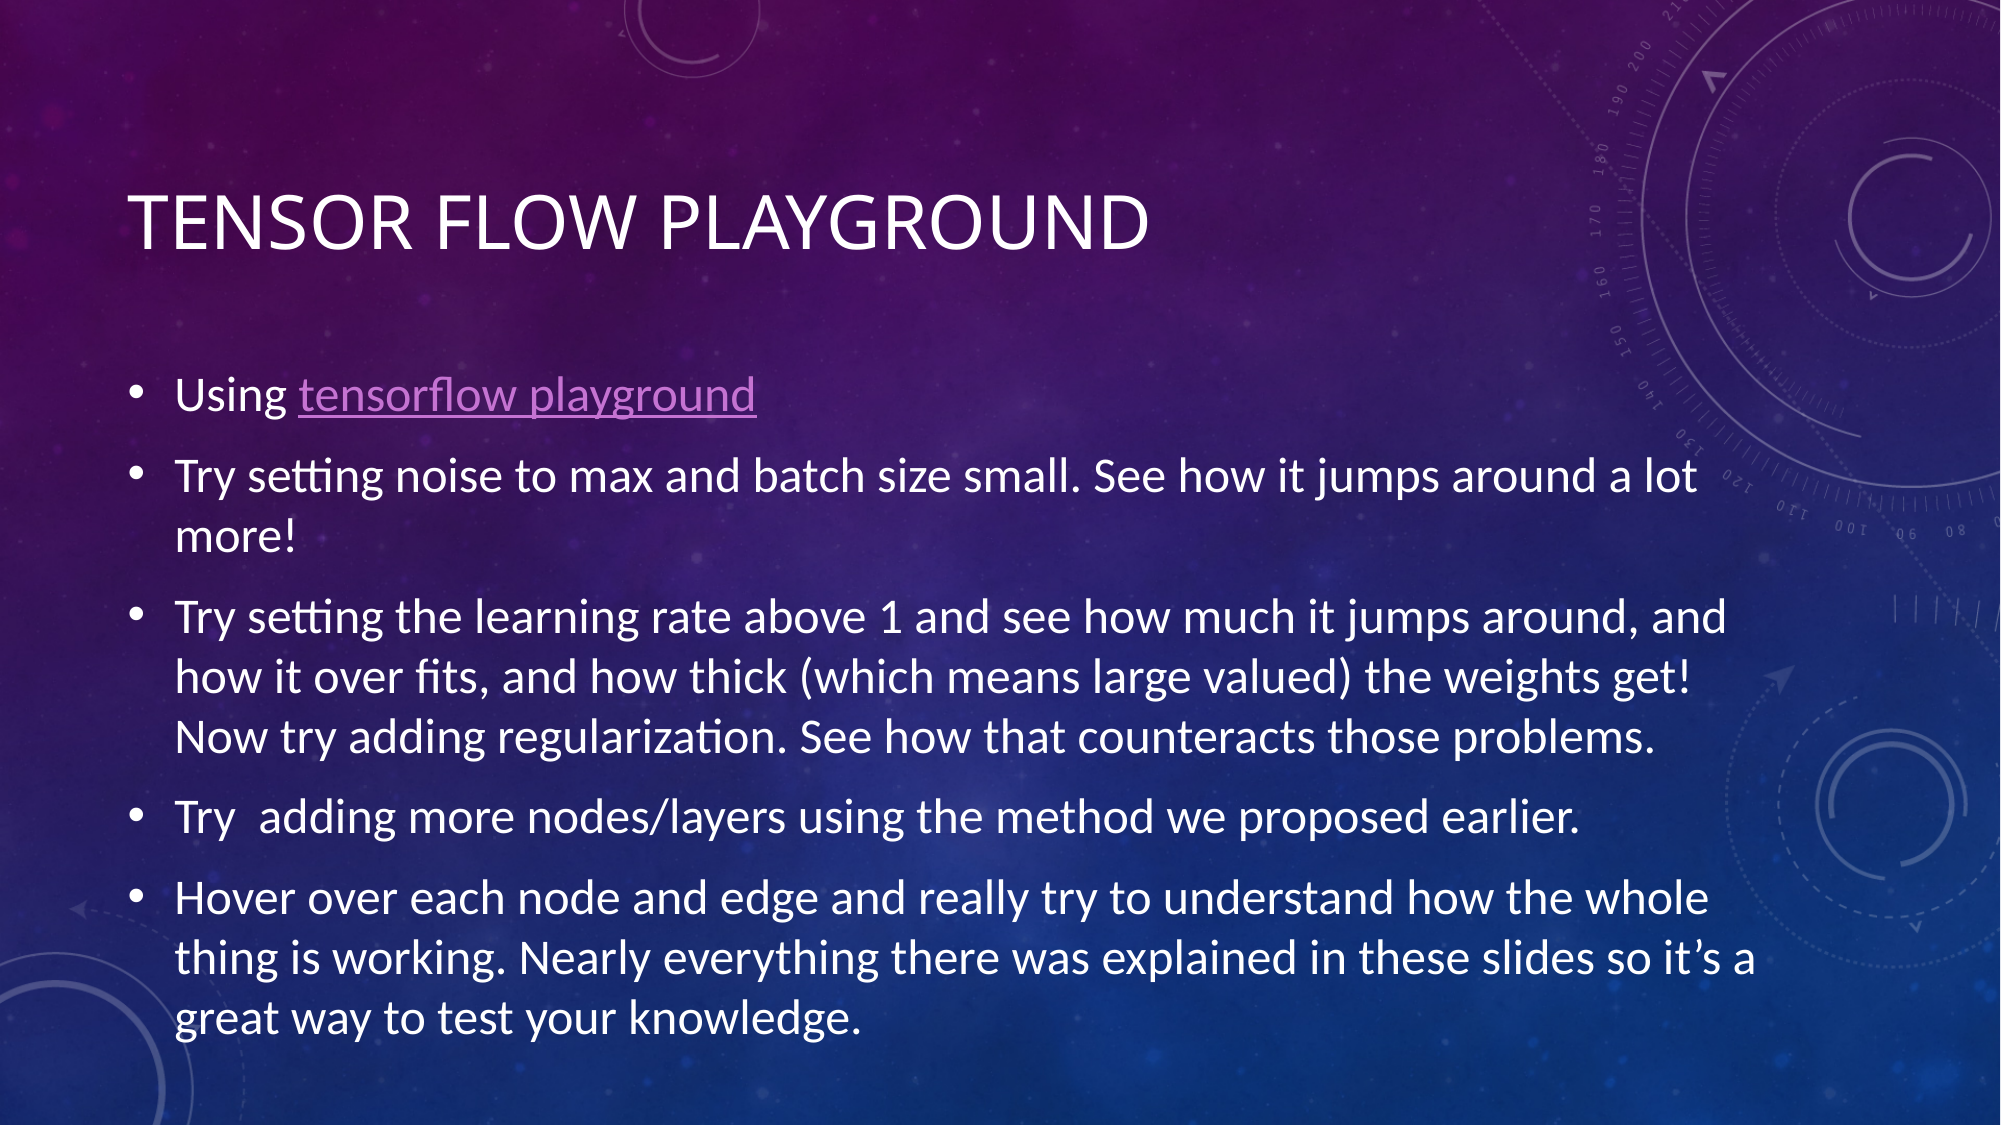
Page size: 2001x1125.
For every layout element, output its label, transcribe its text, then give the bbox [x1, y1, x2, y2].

list Using tensorflow playground Try setting noise to max and batch size small. See how it jumps around a lot more! Try setting the learning rate above 1 and see how much it jumps around, and how it over fits, and how thick (which means large valued) the weights get! Now try adding regularization. See how that counteracts those problems. Try adding more nodes/layers using the method we proposed earlier. Hover over each node and edge and really try to understand how the whole thing is working. Nearly everything there was explained in these slides so it’s a great way to test your knowledge. [112, 484, 1775, 1084]
title Tensor Flow Playground [112, 99, 1775, 339]
picture [0, 0, 2001, 1125]
